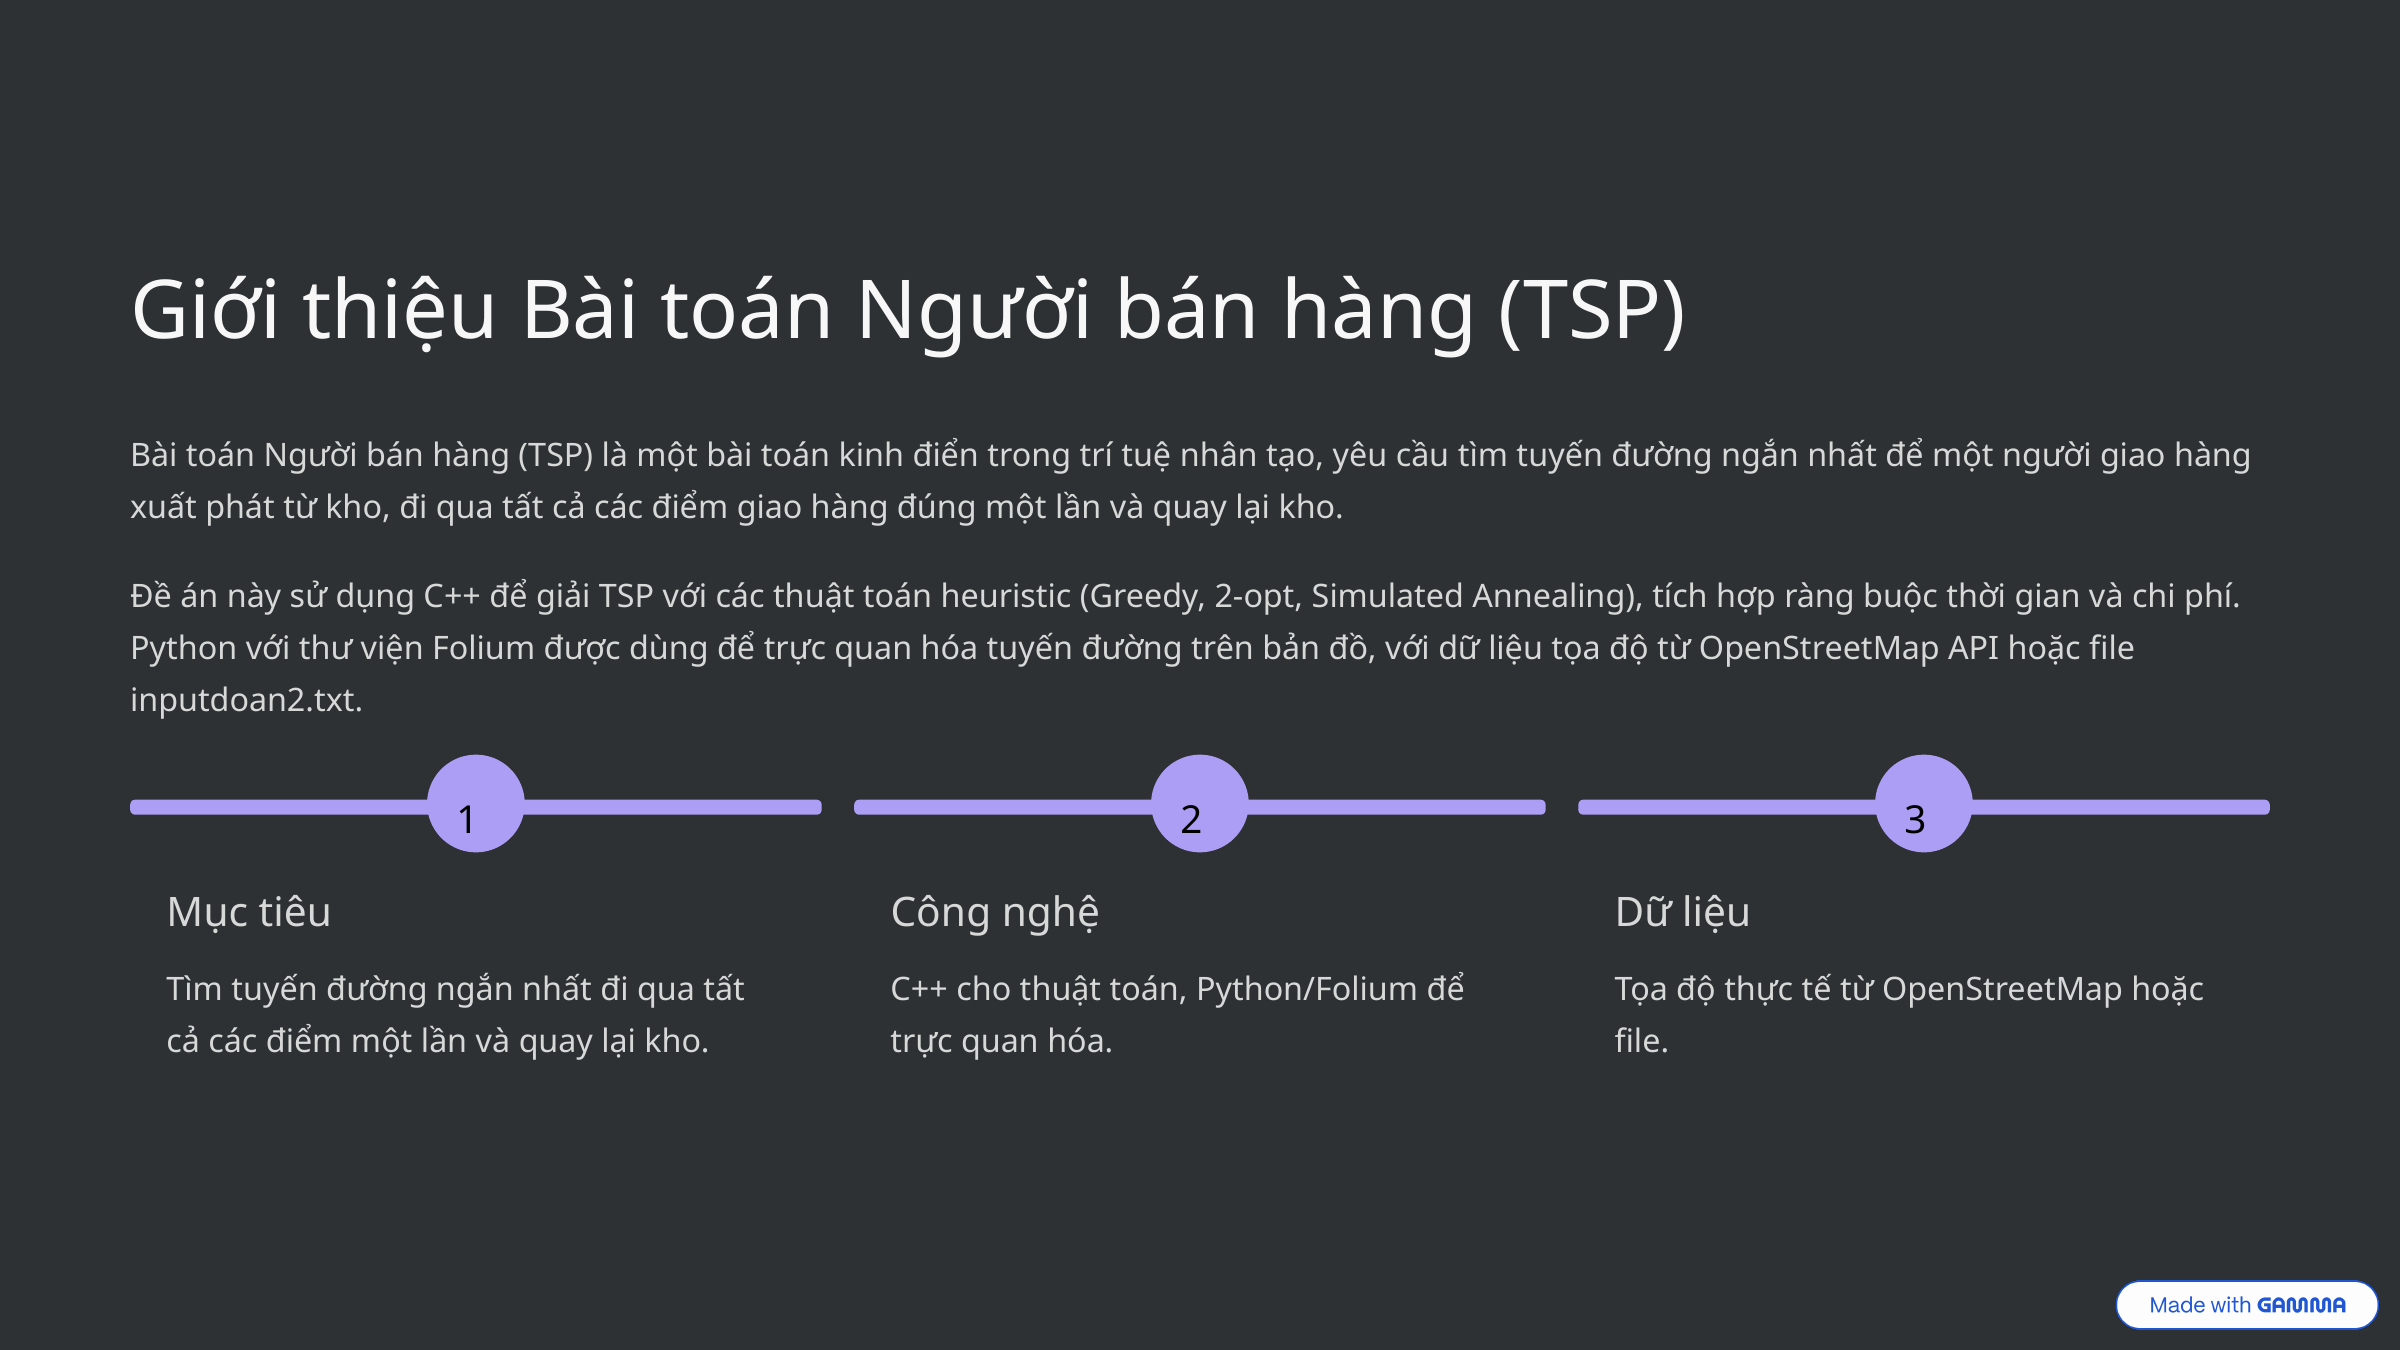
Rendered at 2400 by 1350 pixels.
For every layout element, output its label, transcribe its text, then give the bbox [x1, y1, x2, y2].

text_box Đề án này sử dụng C++ để giải TSP với các thuật toán heuristic (Greedy, 2-opt, Simulated Annealing), tích hợp ràng buộc thời gian và chi phí. Python với thư viện Folium được dùng để trực quan hóa tuyến đường trên bản đồ, với dữ liệu tọa độ từ OpenStreetMap API hoặc file inputdoan2.txt. [130, 561, 2270, 718]
text_box [524, 799, 822, 815]
picture [2106, 1271, 2389, 1339]
text_box Giới thiệu Bài toán Người bán hàng (TSP) [130, 254, 1674, 356]
text_box 2 [1180, 779, 1220, 828]
text_box [1875, 754, 1973, 853]
text_box [1972, 799, 2270, 815]
text_box Công nghệ [890, 884, 1298, 936]
text_box [1578, 799, 1876, 815]
text_box 1 [456, 779, 496, 828]
text_box [130, 799, 428, 815]
text_box Tọa độ thực tế từ OpenStreetMap hoặc file. [1614, 955, 2234, 1060]
text_box [427, 754, 525, 853]
text_box Mục tiêu [166, 884, 574, 936]
text_box Dữ liệu [1614, 884, 2022, 936]
text_box Tìm tuyến đường ngắn nhất đi qua tất cả các điểm một lần và quay lại kho. [166, 955, 786, 1060]
text_box [1151, 754, 1249, 853]
text_box 3 [1904, 779, 1944, 828]
text_box C++ cho thuật toán, Python/Folium để trực quan hóa. [890, 955, 1510, 1060]
text_box [854, 799, 1152, 815]
text_box Bài toán Người bán hàng (TSP) là một bài toán kinh điển trong trí tuệ nhân tạo, yêu cầu tìm tuyến đường ngắn nhất để một người giao hàng xuất phát từ kho, đi qua tất cả các điểm giao hàng đúng một lần và quay lại kho. [130, 420, 2270, 526]
text_box [1248, 799, 1546, 815]
